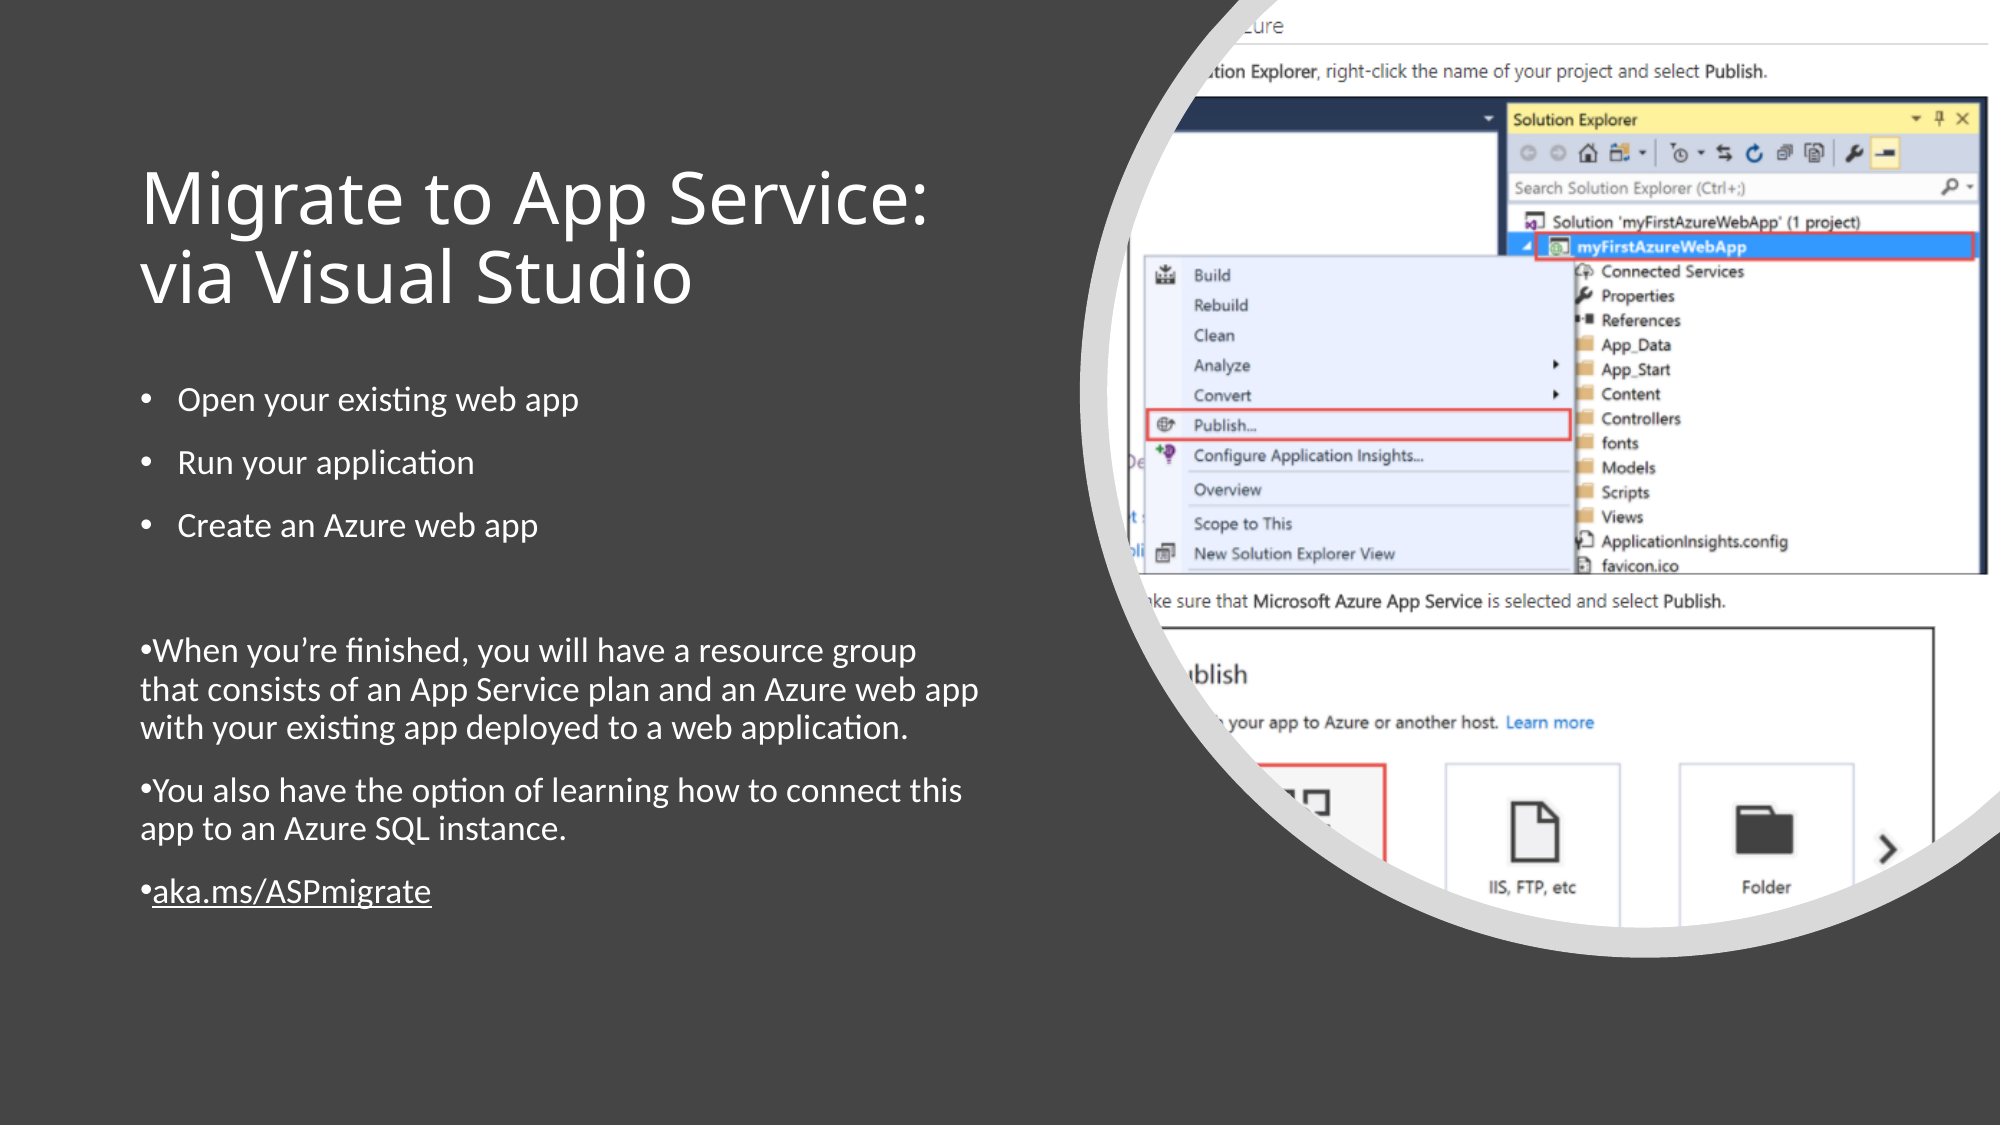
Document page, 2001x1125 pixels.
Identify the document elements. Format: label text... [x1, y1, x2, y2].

title Migrate to App Service: via Visual Studio [125, 131, 997, 350]
picture [1107, 0, 2000, 928]
text_box [1460, 928, 1830, 959]
text_box [1078, 215, 1107, 570]
list Open your existing web app Run your application Create an Azure web app When you’re finished, you will have a resource group that consists of an App Service plan and an Azure web app with your existing app deployed to a web application. You also have the option of learning how to connect this app to an Azure SQL instance. aka.ms/ASPmigrate [125, 373, 997, 928]
